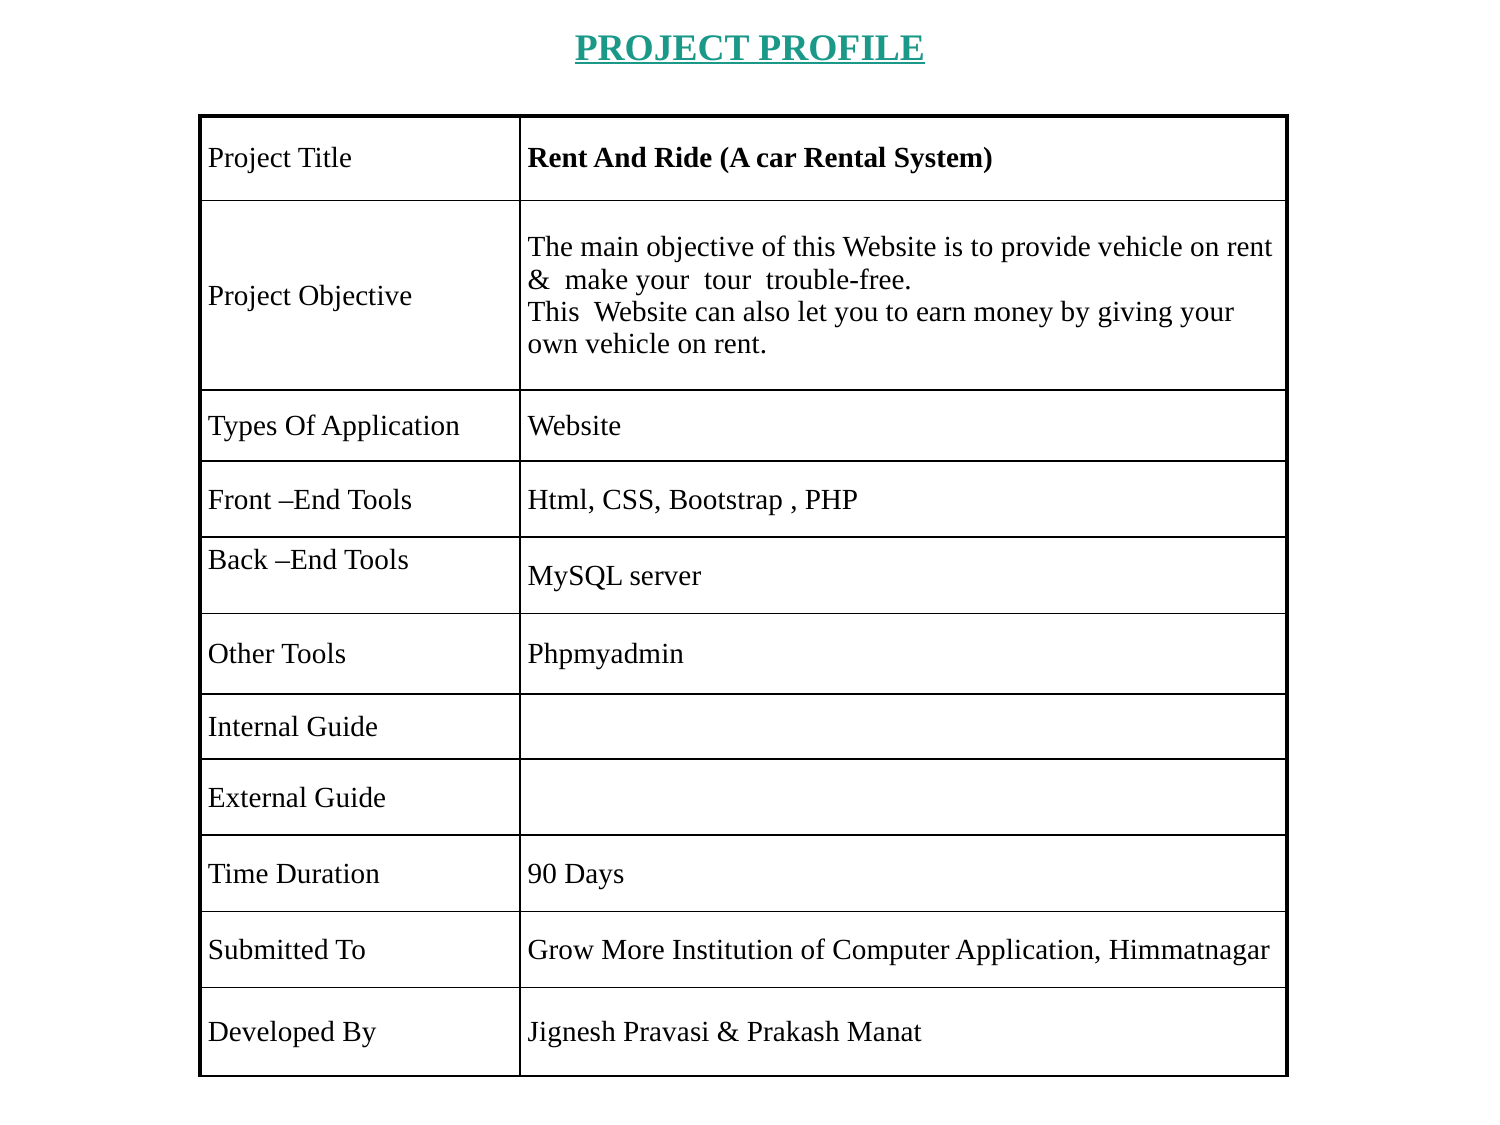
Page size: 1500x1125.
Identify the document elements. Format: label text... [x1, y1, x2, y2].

table_cell Time Duration [202, 836, 519, 911]
table_cell Front –End Tools [202, 462, 519, 536]
table_header Project Title [202, 118, 519, 200]
table_cell Project Objective [202, 201, 519, 389]
table_header Rent And Ride (A car Rental System) [521, 118, 1285, 200]
table_cell External Guide [202, 760, 519, 834]
table_cell Internal Guide [202, 695, 519, 758]
table_cell Grow More Institution of Computer Application, Himmatnagar [521, 912, 1285, 987]
table_cell 90 Days [521, 836, 1285, 911]
table_cell Types Of Application [202, 391, 519, 460]
table_cell Submitted To [202, 912, 519, 987]
table_cell Phpmyadmin [521, 614, 1285, 693]
table_cell Other Tools [202, 614, 519, 693]
table_cell Back –End Tools [202, 538, 519, 613]
table_cell The main objective of this Website is to provide vehicle on rent & make your tour trouble-free. This Website can also let you to earn money by giving your own vehicle on rent. [521, 201, 1285, 389]
table_cell Html, CSS, Bootstrap , PHP [521, 462, 1285, 536]
table_cell MySQL server [521, 538, 1285, 613]
table_cell [521, 760, 1285, 834]
table_cell Website [521, 391, 1285, 460]
table_cell [521, 695, 1285, 758]
table_cell Developed By [202, 988, 519, 1075]
text_box PROJECT PROFILE [0, 15, 1500, 76]
table_cell Jignesh Pravasi & Prakash Manat [521, 988, 1285, 1075]
